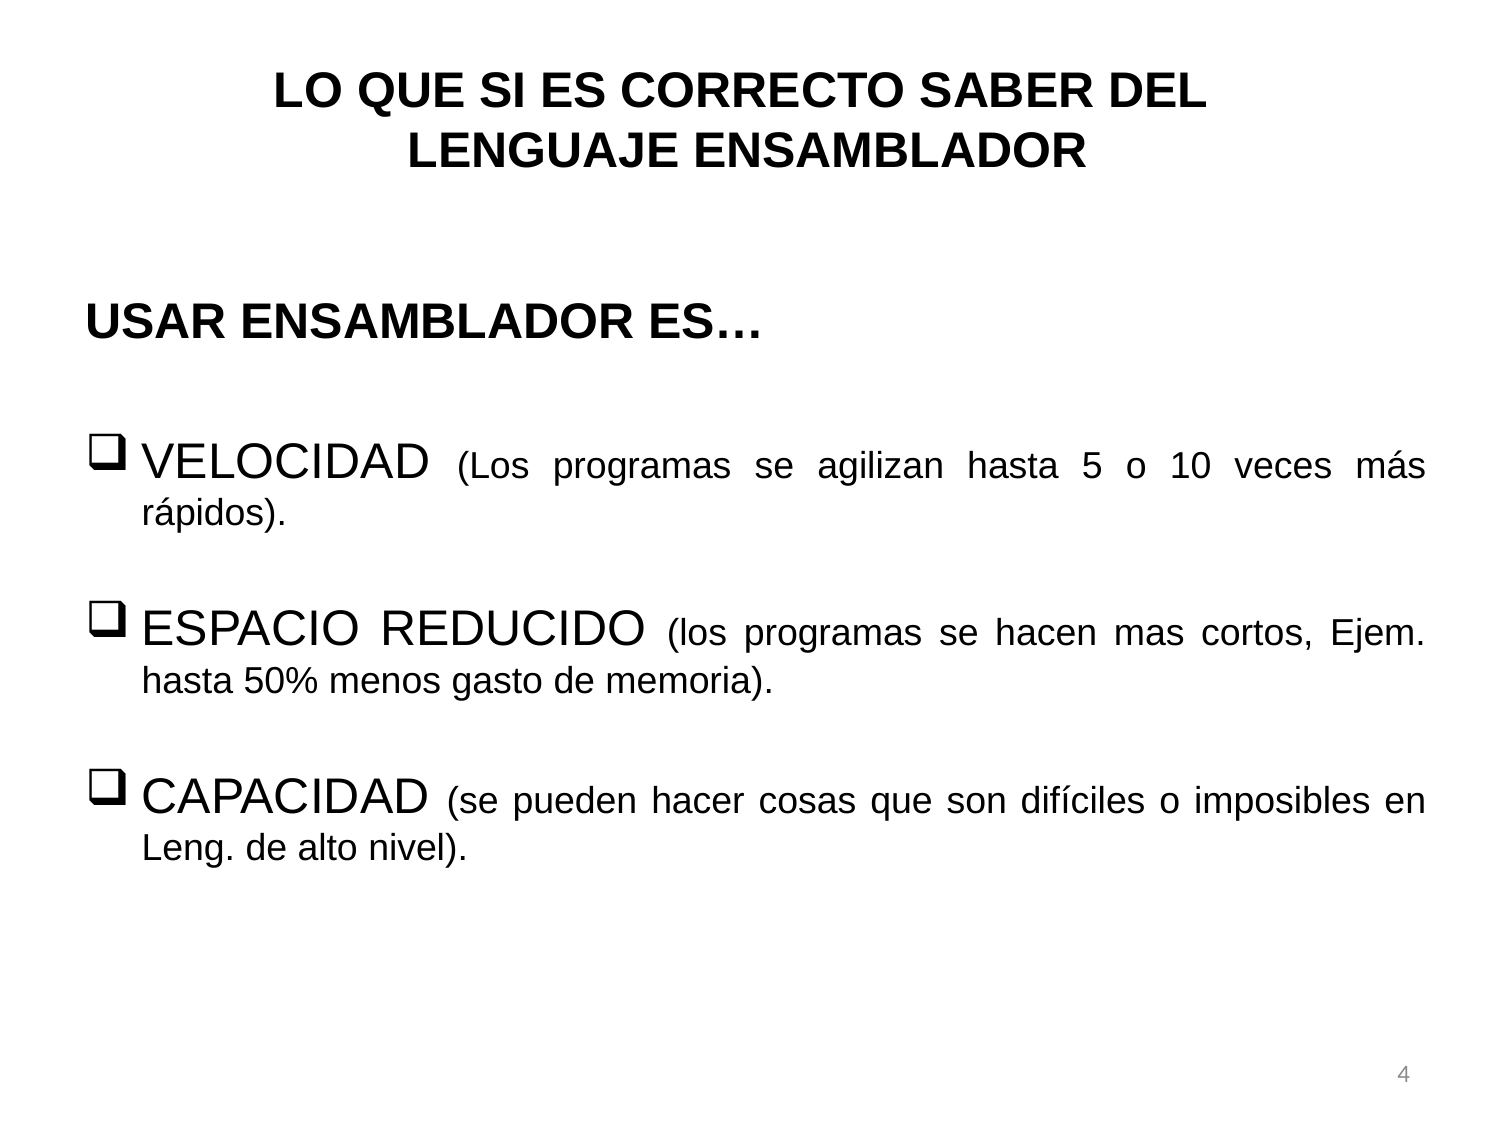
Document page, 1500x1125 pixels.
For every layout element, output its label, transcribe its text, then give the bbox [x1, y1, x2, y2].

title LO QUE SI ES CORRECTO SABER DEL LENGUAJE ENSAMBLADOR [70, 23, 1425, 210]
subtitle USAR ENSAMBLADOR ES… VELOCIDAD (Los programas se agilizan hasta 5 o 10 veces más rápidos). ESPACIO REDUCIDO (los programas se hacen mas cortos, Ejem. hasta 50% menos gasto de memoria). CAPACIDAD (se pueden hacer cosas que son difíciles o imposibles en Leng. de alto nivel). [70, 210, 1442, 1079]
slide_number 4 [1074, 1042, 1425, 1103]
